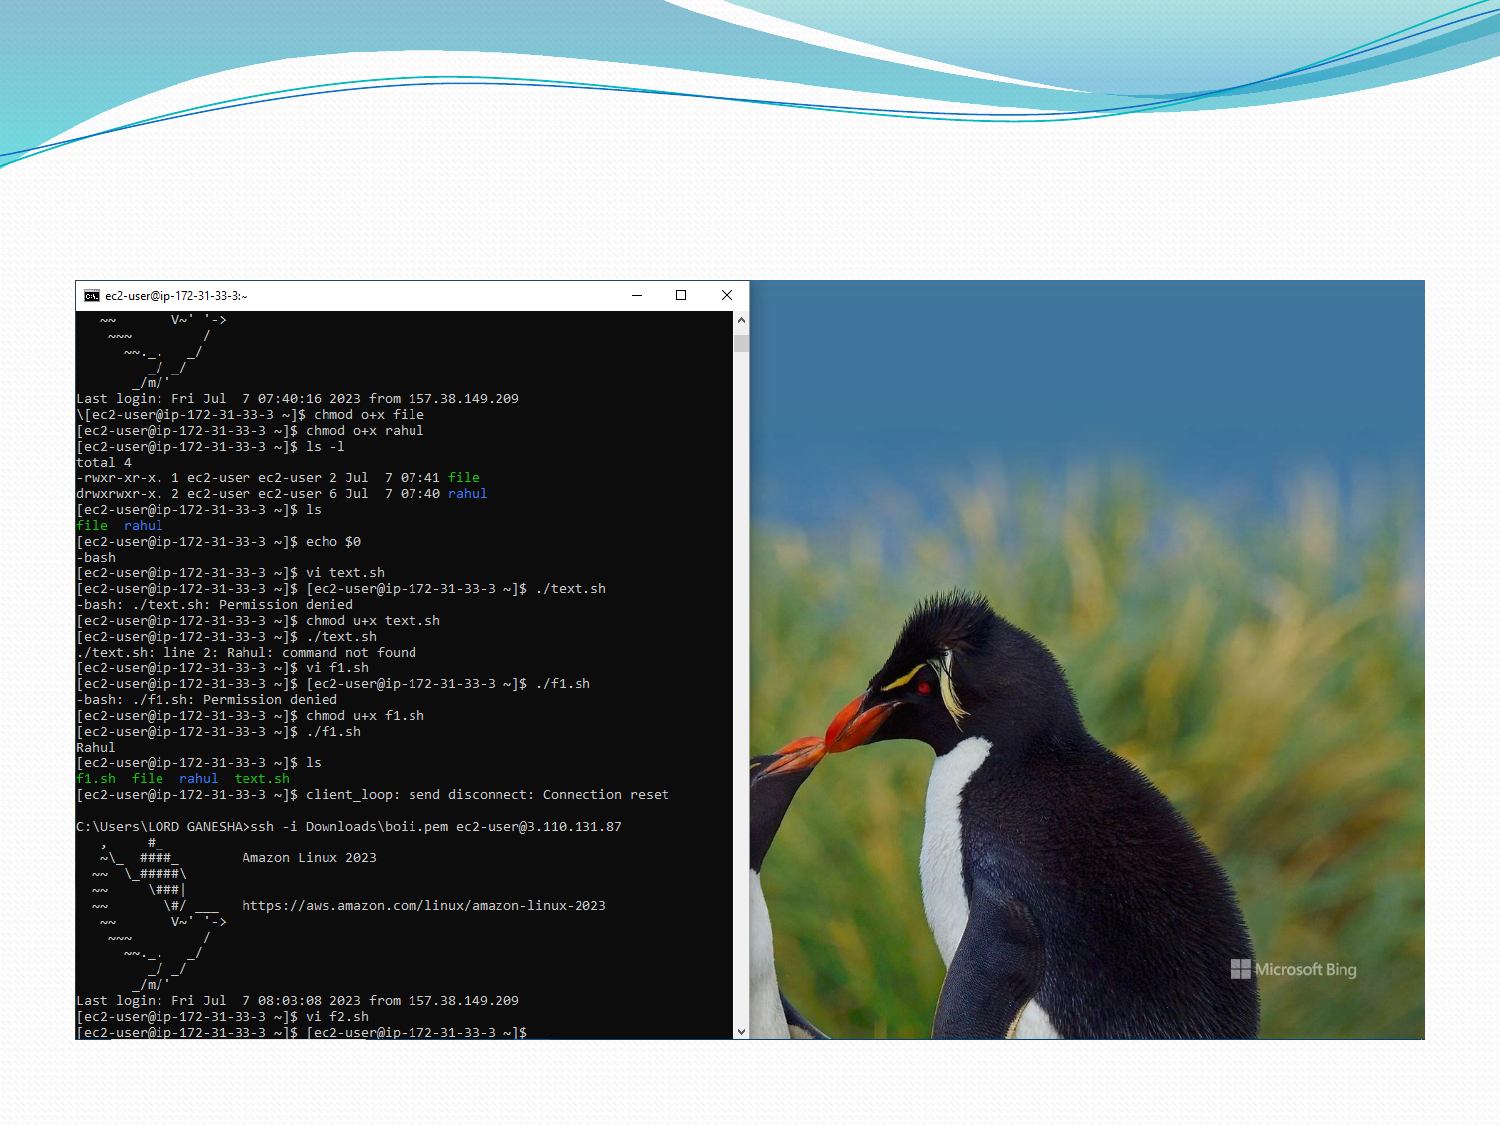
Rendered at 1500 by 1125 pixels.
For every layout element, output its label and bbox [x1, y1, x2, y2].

picture [74, 280, 1426, 1040]
